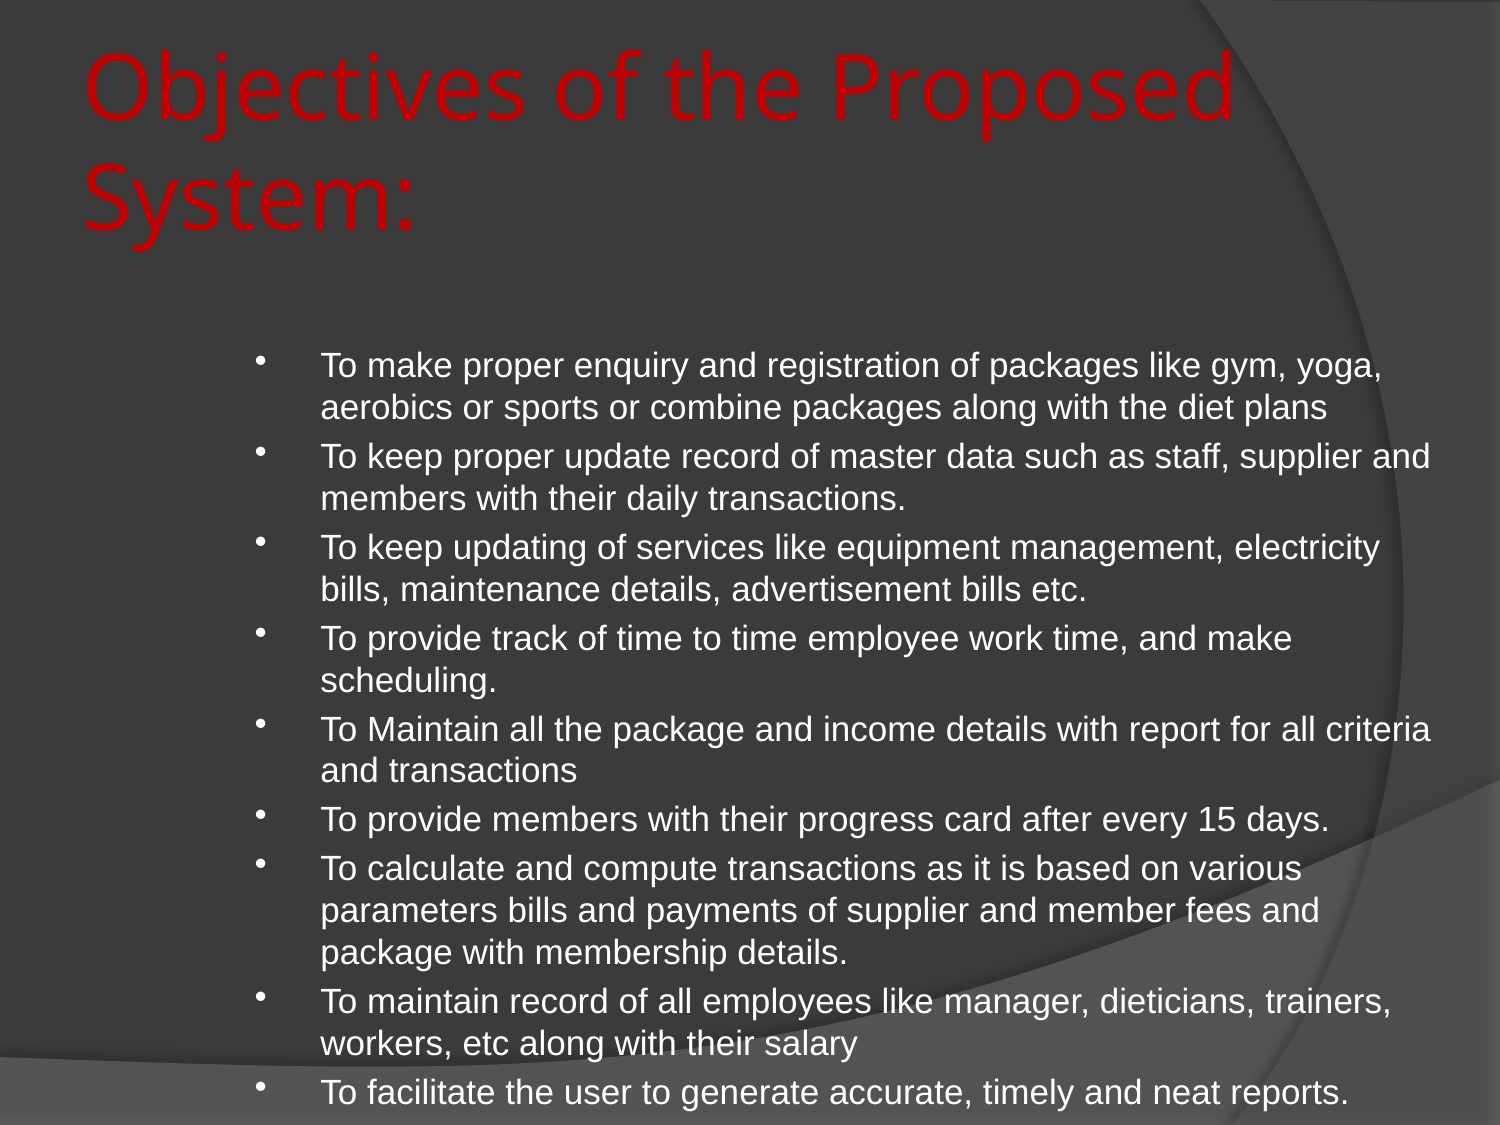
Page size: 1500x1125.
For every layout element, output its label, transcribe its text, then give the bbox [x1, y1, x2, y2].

list To make proper enquiry and registration of packages like gym, yoga, aerobics or sports or combine packages along with the diet plans To keep proper update record of master data such as staff, supplier and members with their daily transactions. To keep updating of services like equipment management, electricity bills, maintenance details, advertisement bills etc. To provide track of time to time employee work time, and make scheduling. To Maintain all the package and income details with report for all criteria and transactions To provide members with their progress card after every 15 days. To calculate and compute transactions as it is based on various parameters bills and payments of supplier and member fees and package with membership details. To maintain record of all employees like manager, dieticians, trainers, workers, etc along with their salary To facilitate the user to generate accurate, timely and neat reports. [235, 237, 1466, 1125]
title Objectives of the Proposed System: [75, 45, 1300, 233]
